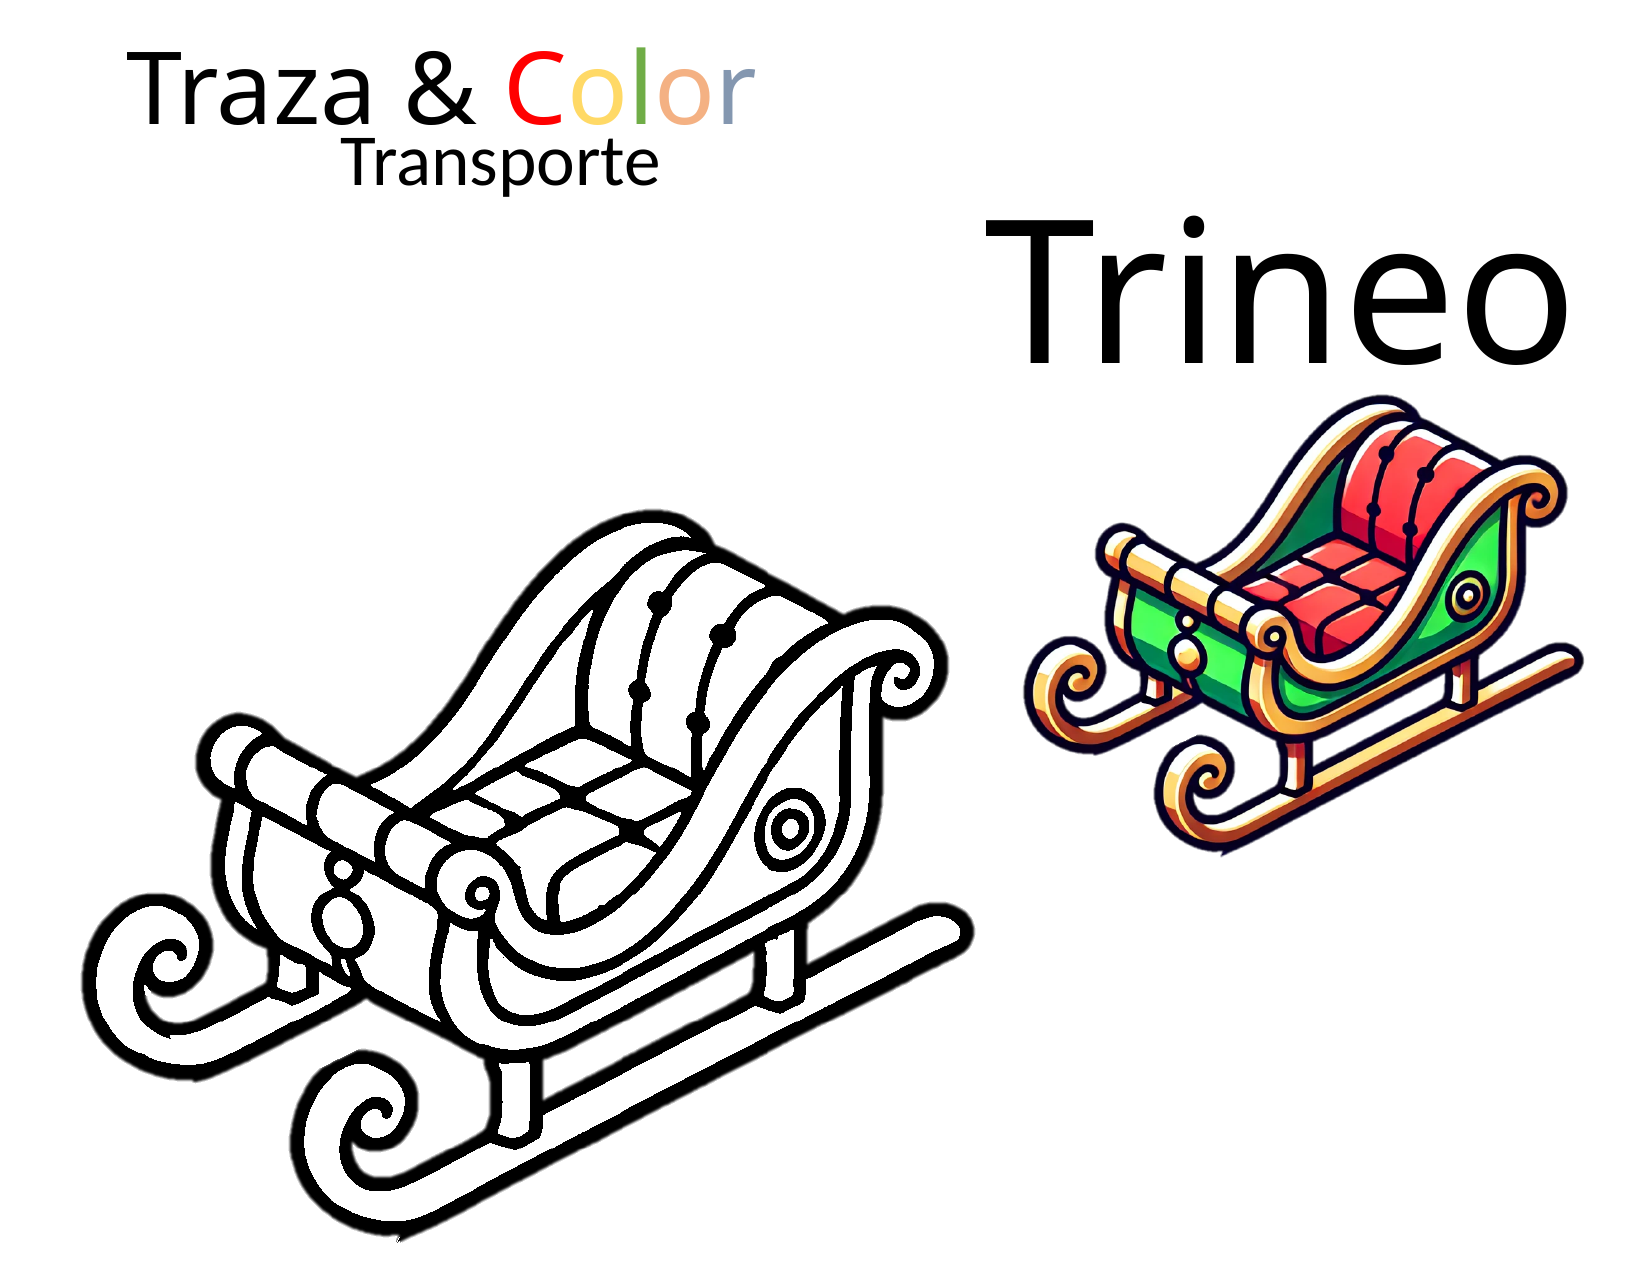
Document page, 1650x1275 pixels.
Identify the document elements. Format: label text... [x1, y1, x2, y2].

text_box Traza & Color [111, 16, 916, 152]
text_box Transporte [116, 104, 886, 208]
picture [41, 318, 1636, 1275]
text_box Trineo [867, 155, 1650, 411]
